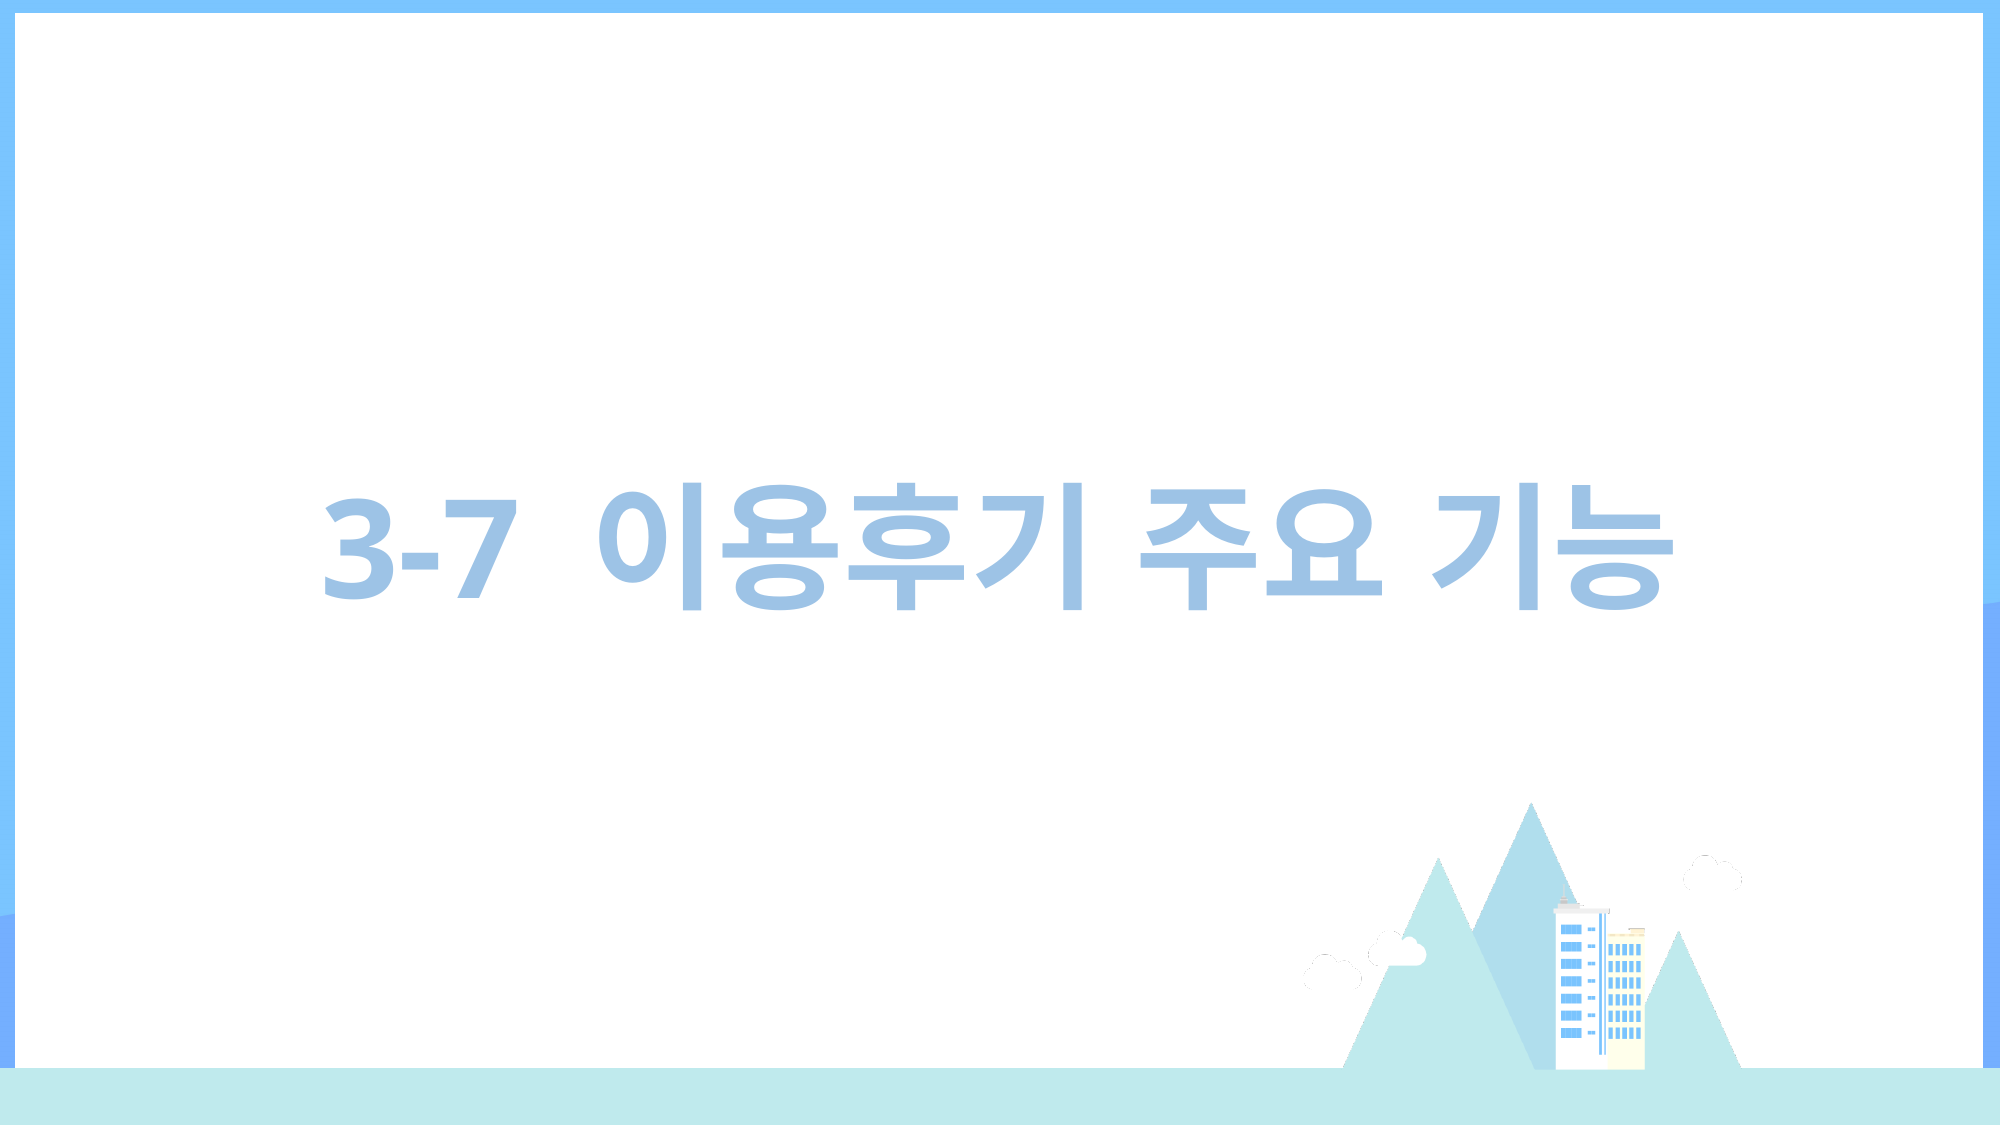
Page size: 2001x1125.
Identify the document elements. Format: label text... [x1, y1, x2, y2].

text_box [0, 1067, 2000, 1125]
picture [0, 0, 2000, 1067]
picture [1303, 802, 1742, 1070]
text_box 3-7 이용후기 주요 기능 [305, 453, 1695, 634]
